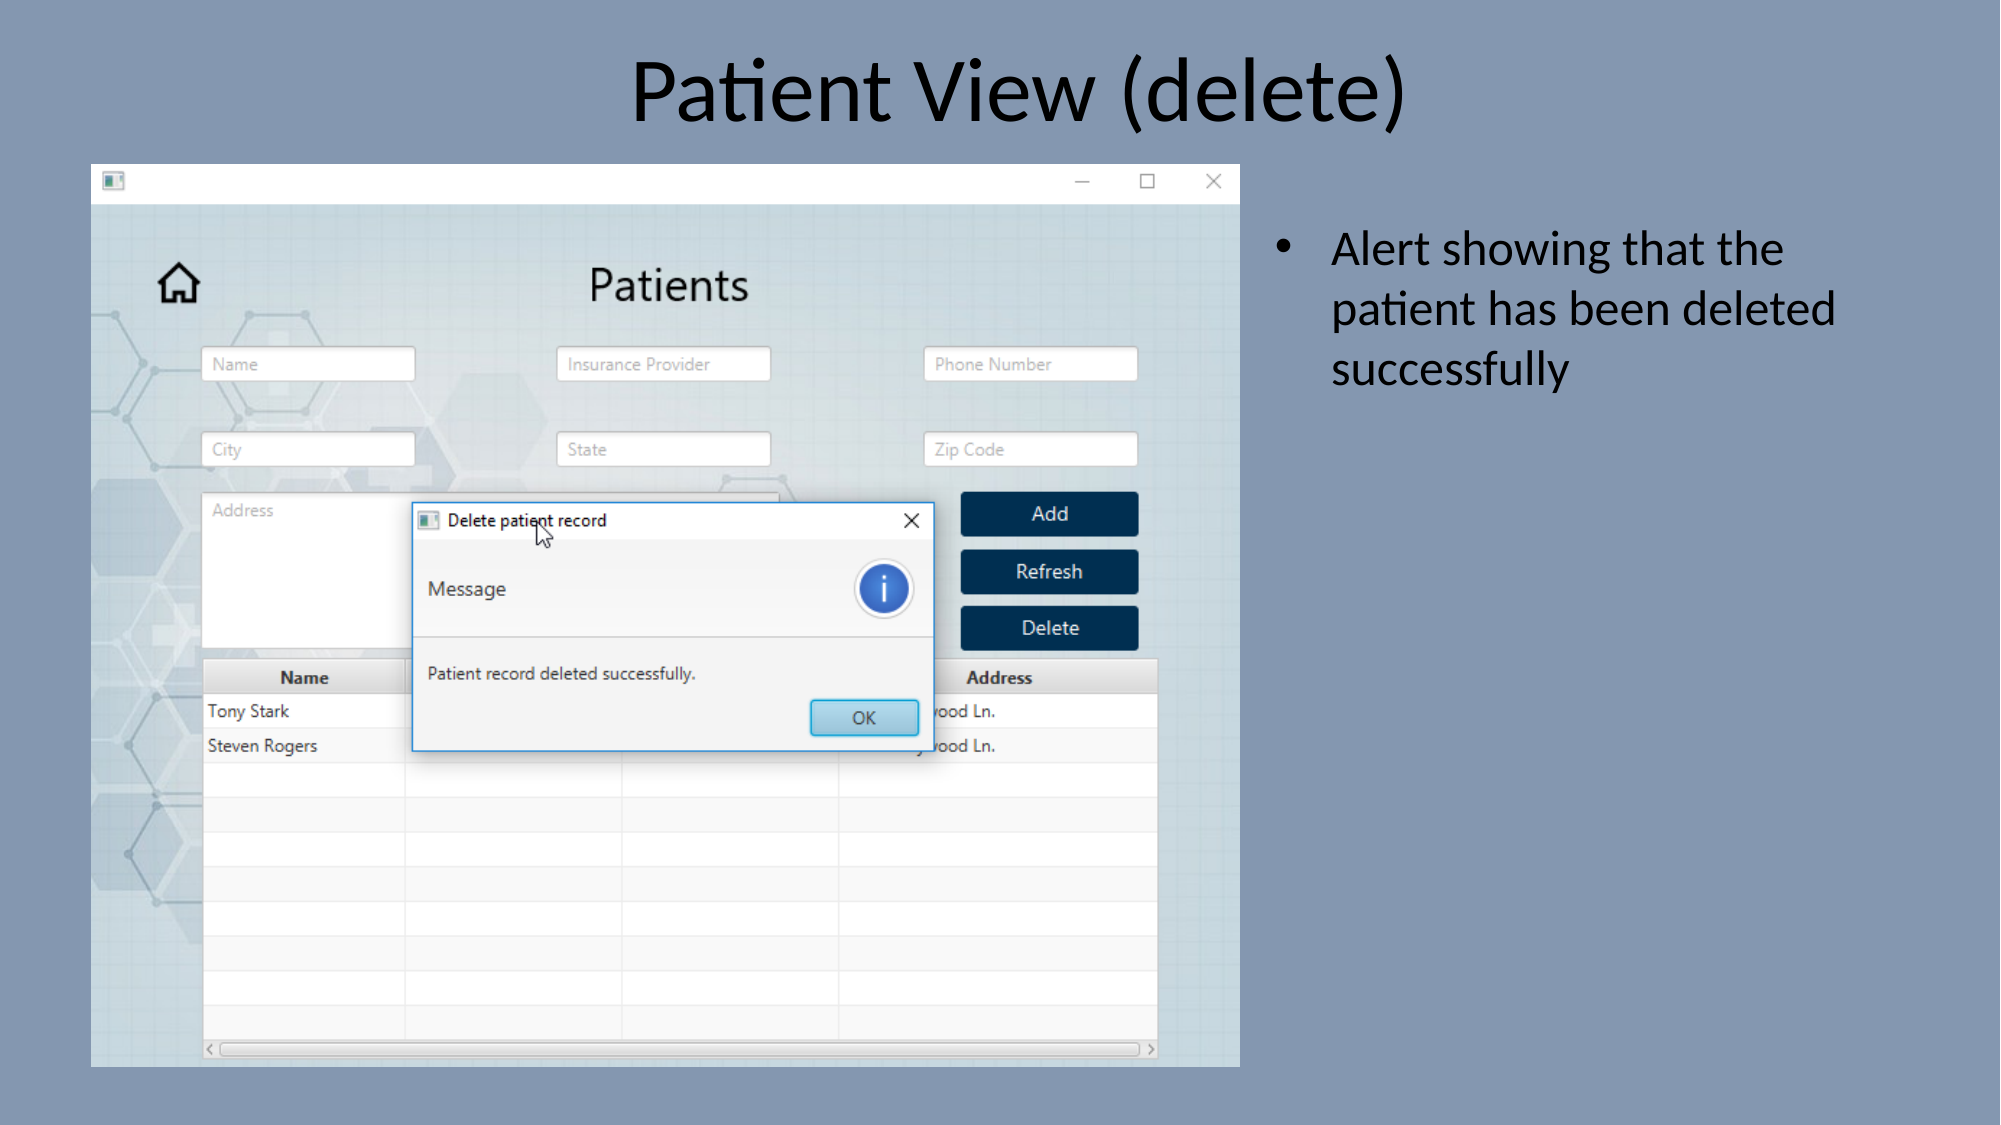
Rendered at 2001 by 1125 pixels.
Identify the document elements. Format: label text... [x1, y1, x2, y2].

text_box Patient View (delete) [605, 22, 1435, 148]
picture [91, 164, 1240, 1067]
text_box Alert showing that the patient has been deleted successfully [1259, 208, 1948, 403]
